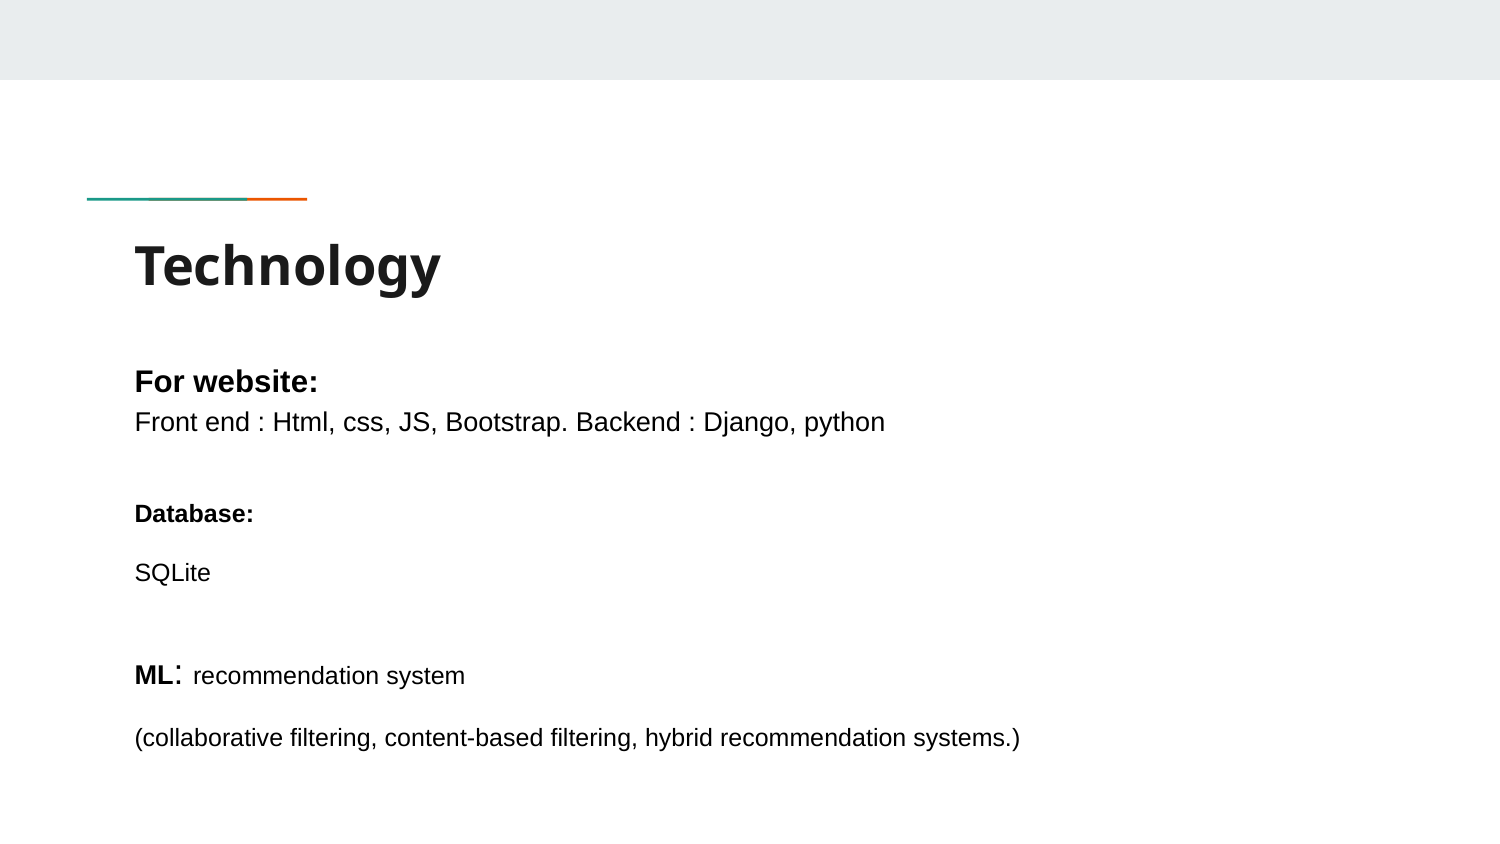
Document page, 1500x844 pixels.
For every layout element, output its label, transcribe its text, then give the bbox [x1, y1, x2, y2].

title Technology [119, 216, 1381, 305]
list For website: Front end : Html, css, JS, Bootstrap. Backend : Django, python Database: SQLite ML: recommendation system (collaborative filtering, content-based filtering, hybrid recommendation systems.) [119, 341, 1381, 712]
